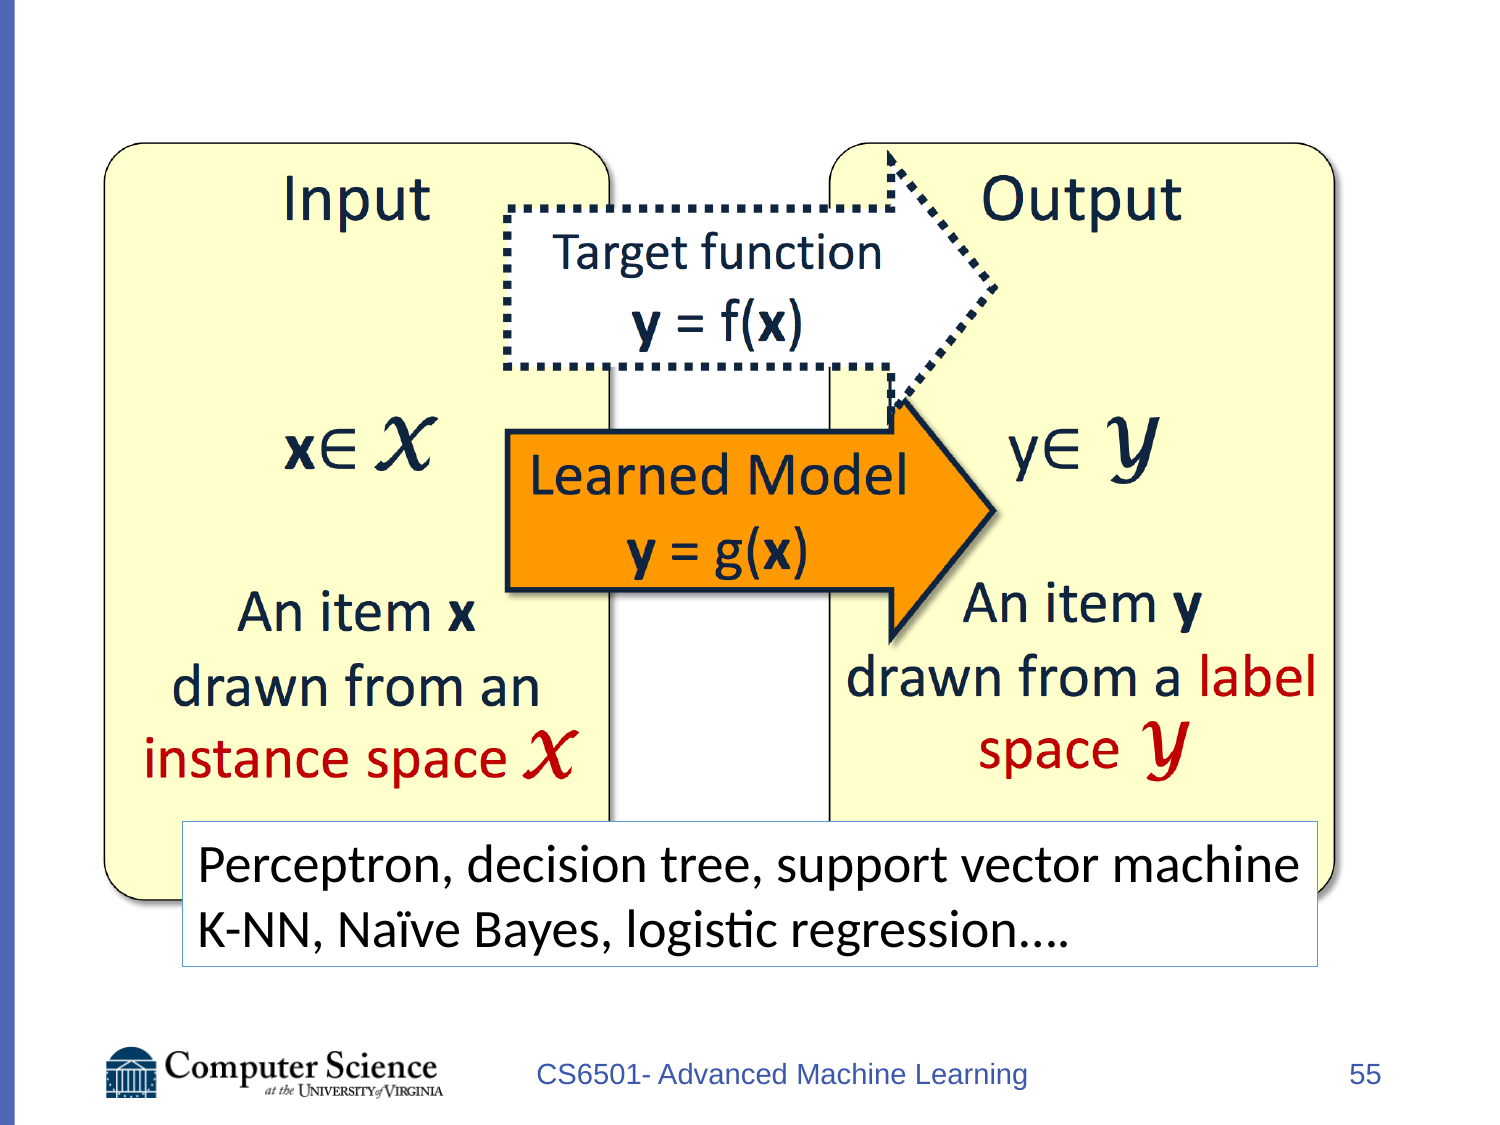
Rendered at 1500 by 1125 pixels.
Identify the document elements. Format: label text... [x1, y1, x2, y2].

picture [103, 1045, 450, 1099]
text_box Perceptron, decision tree, support vector machine K-NN, Naïve Bayes, logistic regression…. [182, 923, 1318, 967]
picture [60, 132, 1397, 923]
slide_number 55 [1177, 1042, 1397, 1103]
footer CS6501- Advanced Machine Learning [496, 1042, 1069, 1103]
